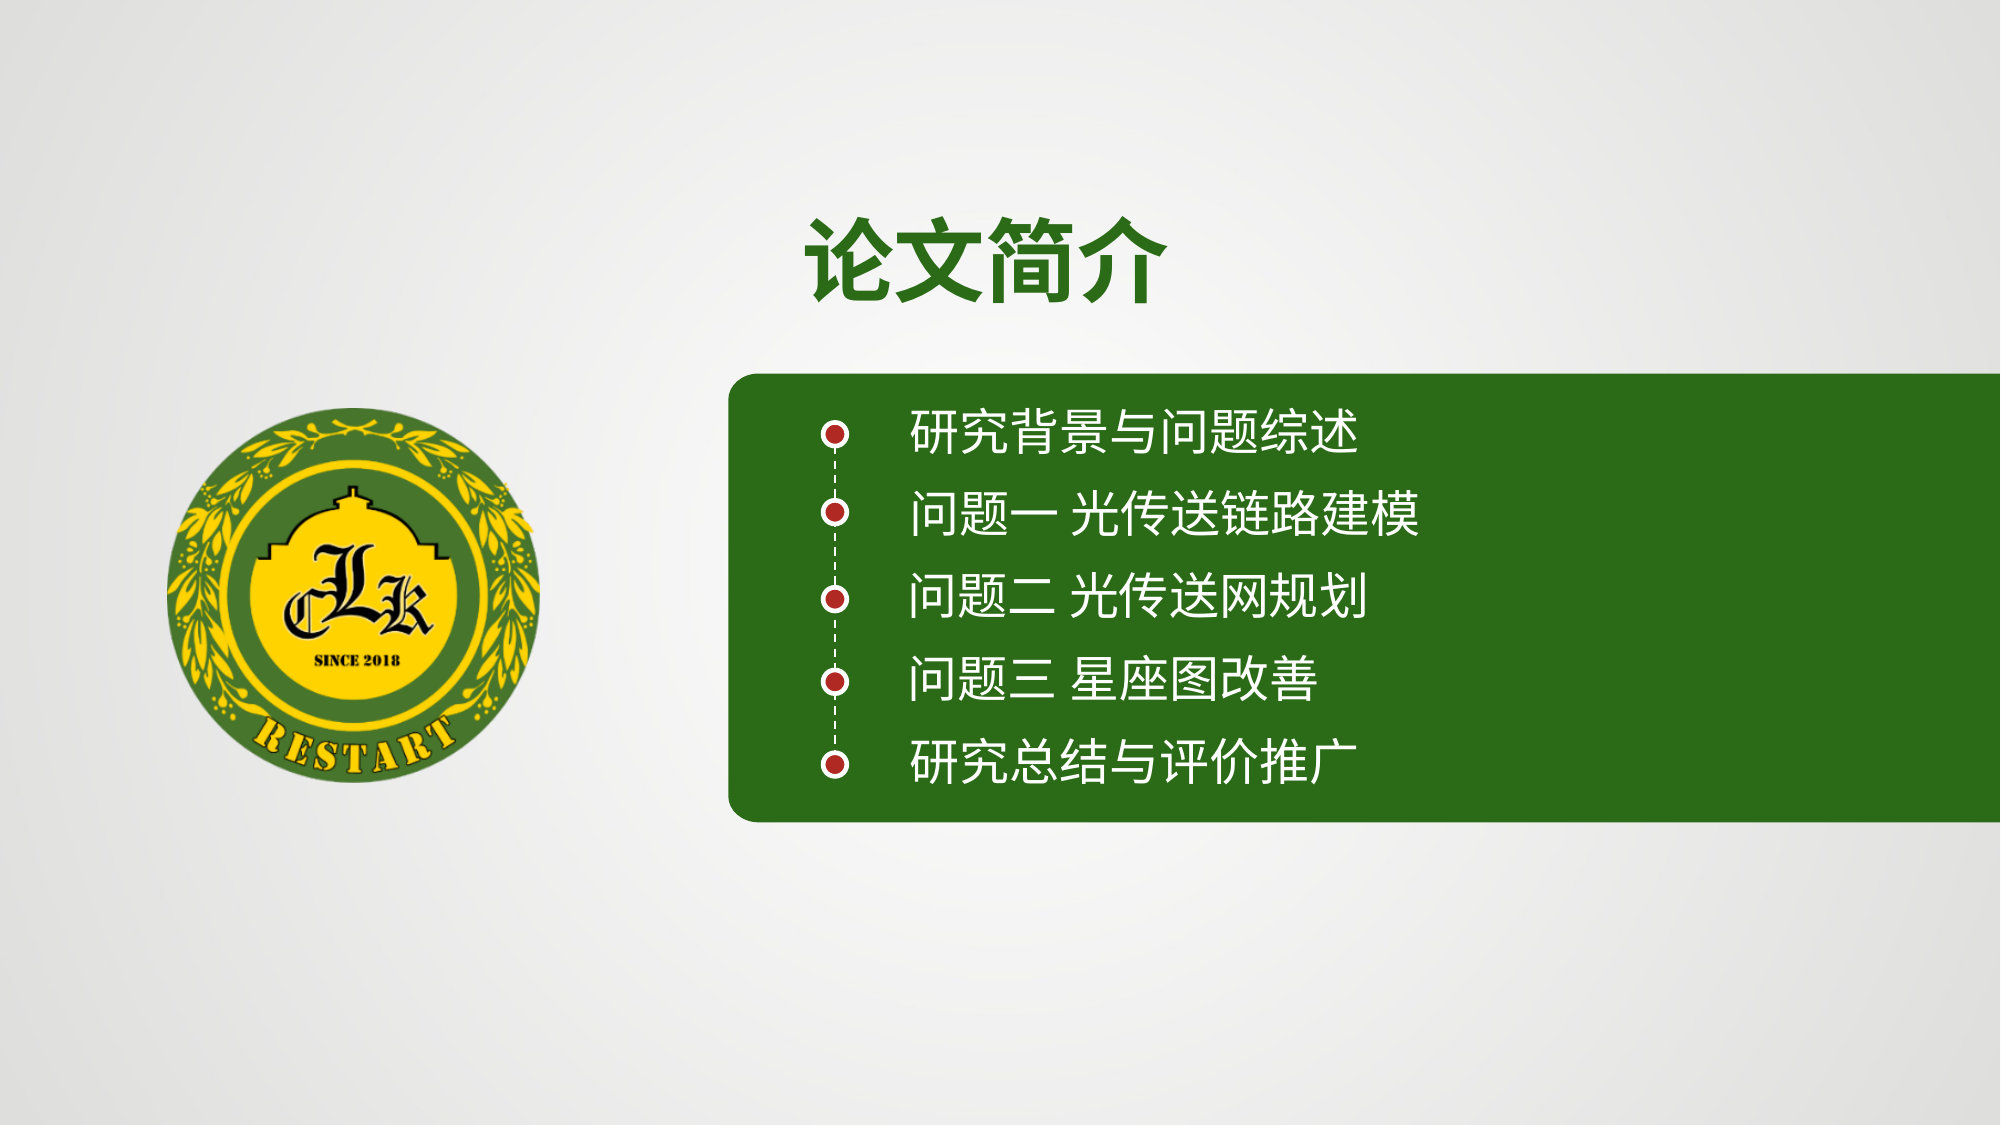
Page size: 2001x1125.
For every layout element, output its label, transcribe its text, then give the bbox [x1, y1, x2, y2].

text_box 论文简介 [787, 196, 1308, 321]
text_box [823, 501, 830, 523]
text_box [823, 753, 847, 777]
text_box [840, 501, 847, 523]
text_box 问题一 光传送链路建模 [894, 474, 1497, 550]
text_box [840, 588, 847, 610]
text_box [823, 671, 830, 693]
text_box 问题三 星座图改善 [893, 640, 1396, 715]
text_box [728, 373, 2000, 823]
text_box [823, 588, 830, 610]
text_box 研究总结与评价推广 [894, 722, 1426, 798]
text_box 问题二 光传送网规划 [893, 557, 1449, 633]
picture [0, 0, 2001, 1125]
text_box [823, 422, 847, 446]
text_box 研究背景与问题综述 [894, 392, 1414, 468]
text_box [840, 671, 847, 693]
